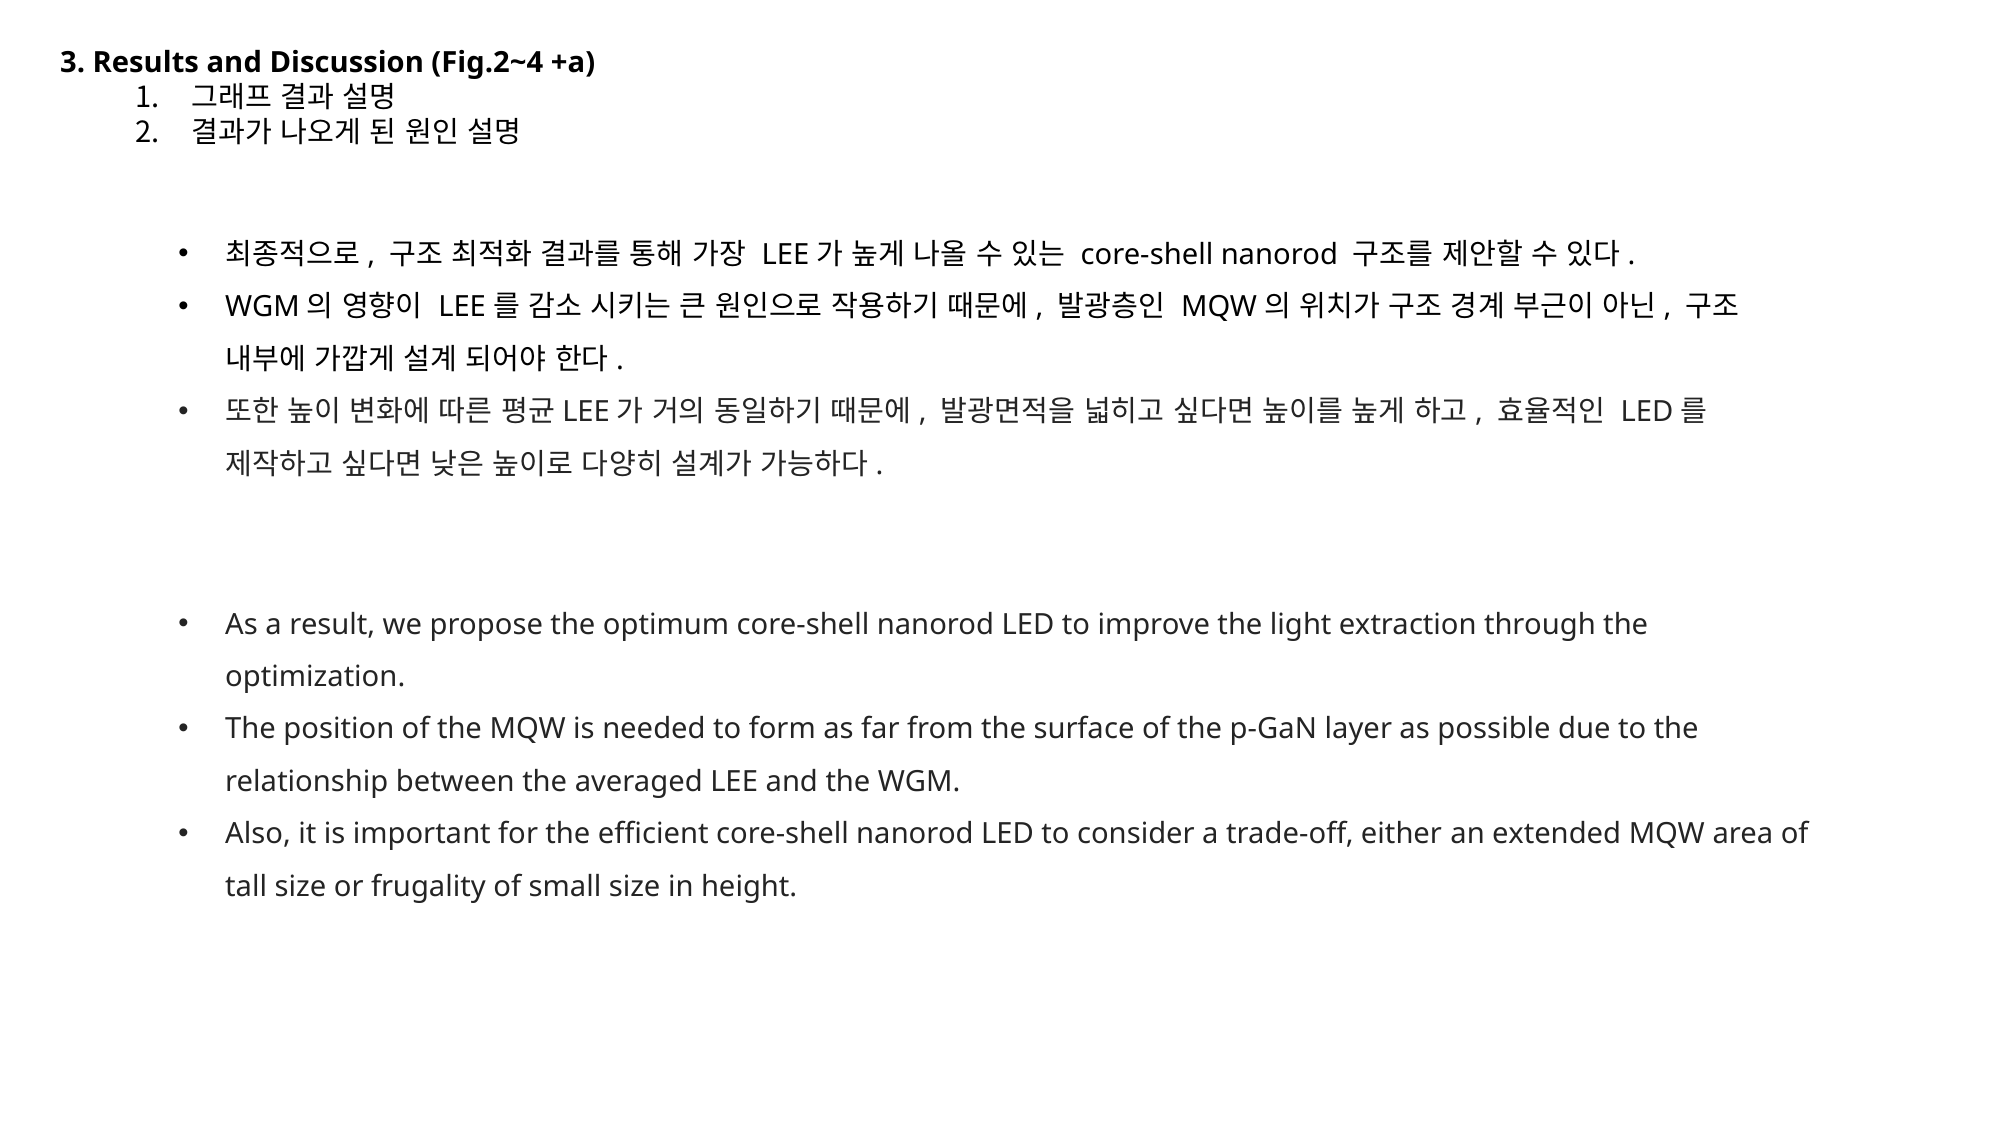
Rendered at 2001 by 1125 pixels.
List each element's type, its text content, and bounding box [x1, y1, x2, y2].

text_box As a result, we propose the optimum core-shell nanorod LED to improve the light extraction through the optimization. The position of the MQW is needed to form as far from the surface of the p-GaN layer as possible due to the relationship between the averaged LEE and the WGM. Also, it is important for the efficient core-shell nanorod LED to consider a trade-off, either an extended MQW area of tall size or frugality of small size in height. [163, 580, 1837, 910]
text_box 최종적으로, 구조 최적화 결과를 통해 가장 LEE가 높게 나올 수 있는 core-shell nanorod 구조를 제안할 수 있다. WGM의 영향이 LEE를 감소 시키는 큰 원인으로 작용하기 때문에, 발광층인 MQW의 위치가 구조 경계 부근이 아닌, 구조 내부에 가깝게 설계 되어야 한다. 또한 높이 변화에 따른 평균LEE가 거의 동일하기 때문에, 발광면적을 넓히고 싶다면 높이를 높게 하고, 효율적인 LED를 제작하고 싶다면 낮은 높이로 다양히 설계가 가능하다. [163, 210, 1837, 488]
text_box 3. Results and Discussion (Fig.2~4 +a) 그래프 결과 설명 결과가 나오게 된 원인 설명 [45, 35, 1046, 156]
